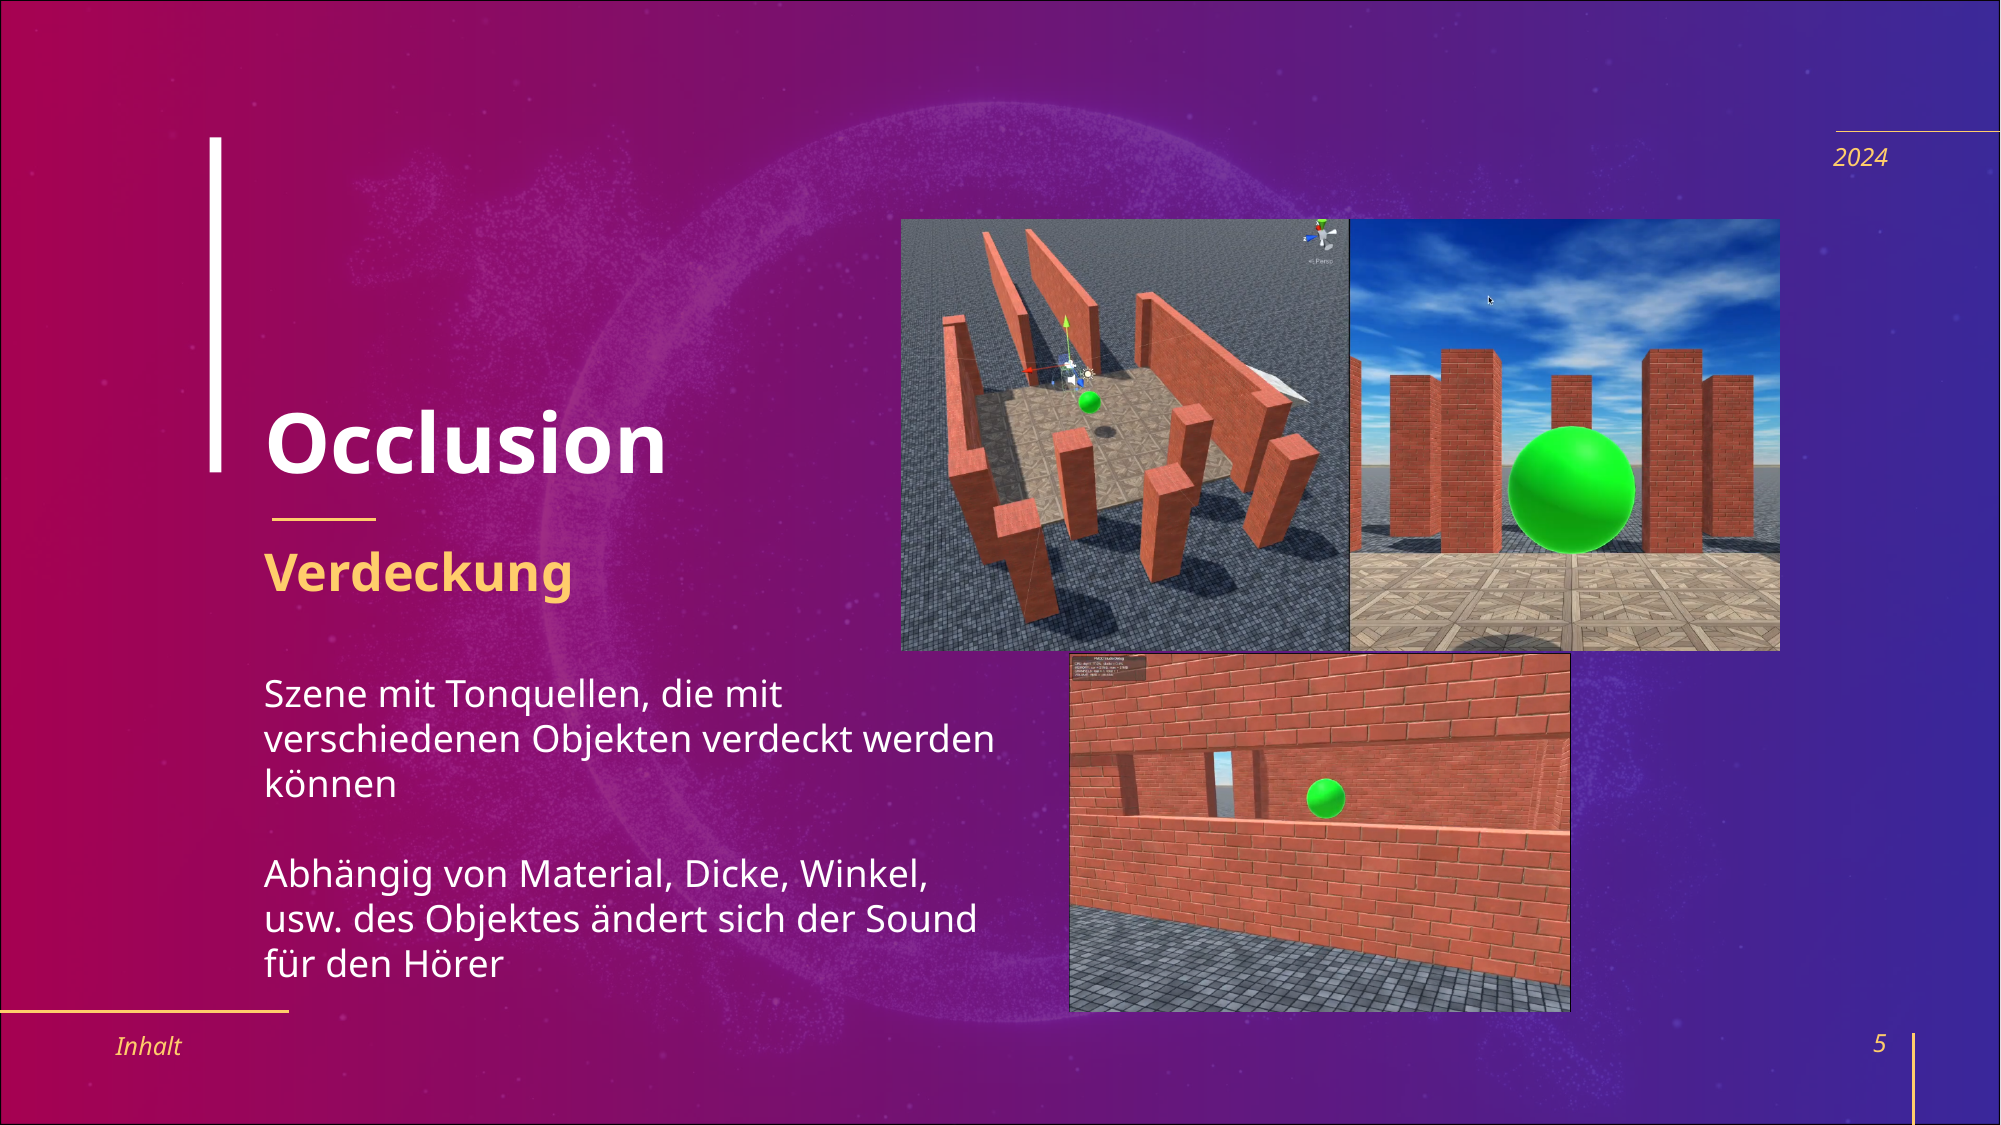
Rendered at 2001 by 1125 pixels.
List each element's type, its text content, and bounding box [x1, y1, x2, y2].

title Occlusion [249, 106, 822, 500]
list 2024 [1818, 137, 1919, 192]
picture [1069, 653, 1571, 1012]
picture [901, 219, 1780, 651]
slide_number 5 [1451, 1015, 1902, 1075]
list Verdeckung [249, 538, 822, 626]
footer Inhalt [100, 1015, 636, 1075]
text_box Szene mit Tonquellen, die mit verschiedenen Objekten verdeckt werden können Abhängig von Material, Dicke, Winkel, usw. des Objektes ändert sich der Sound für den Hörer [249, 662, 1026, 993]
